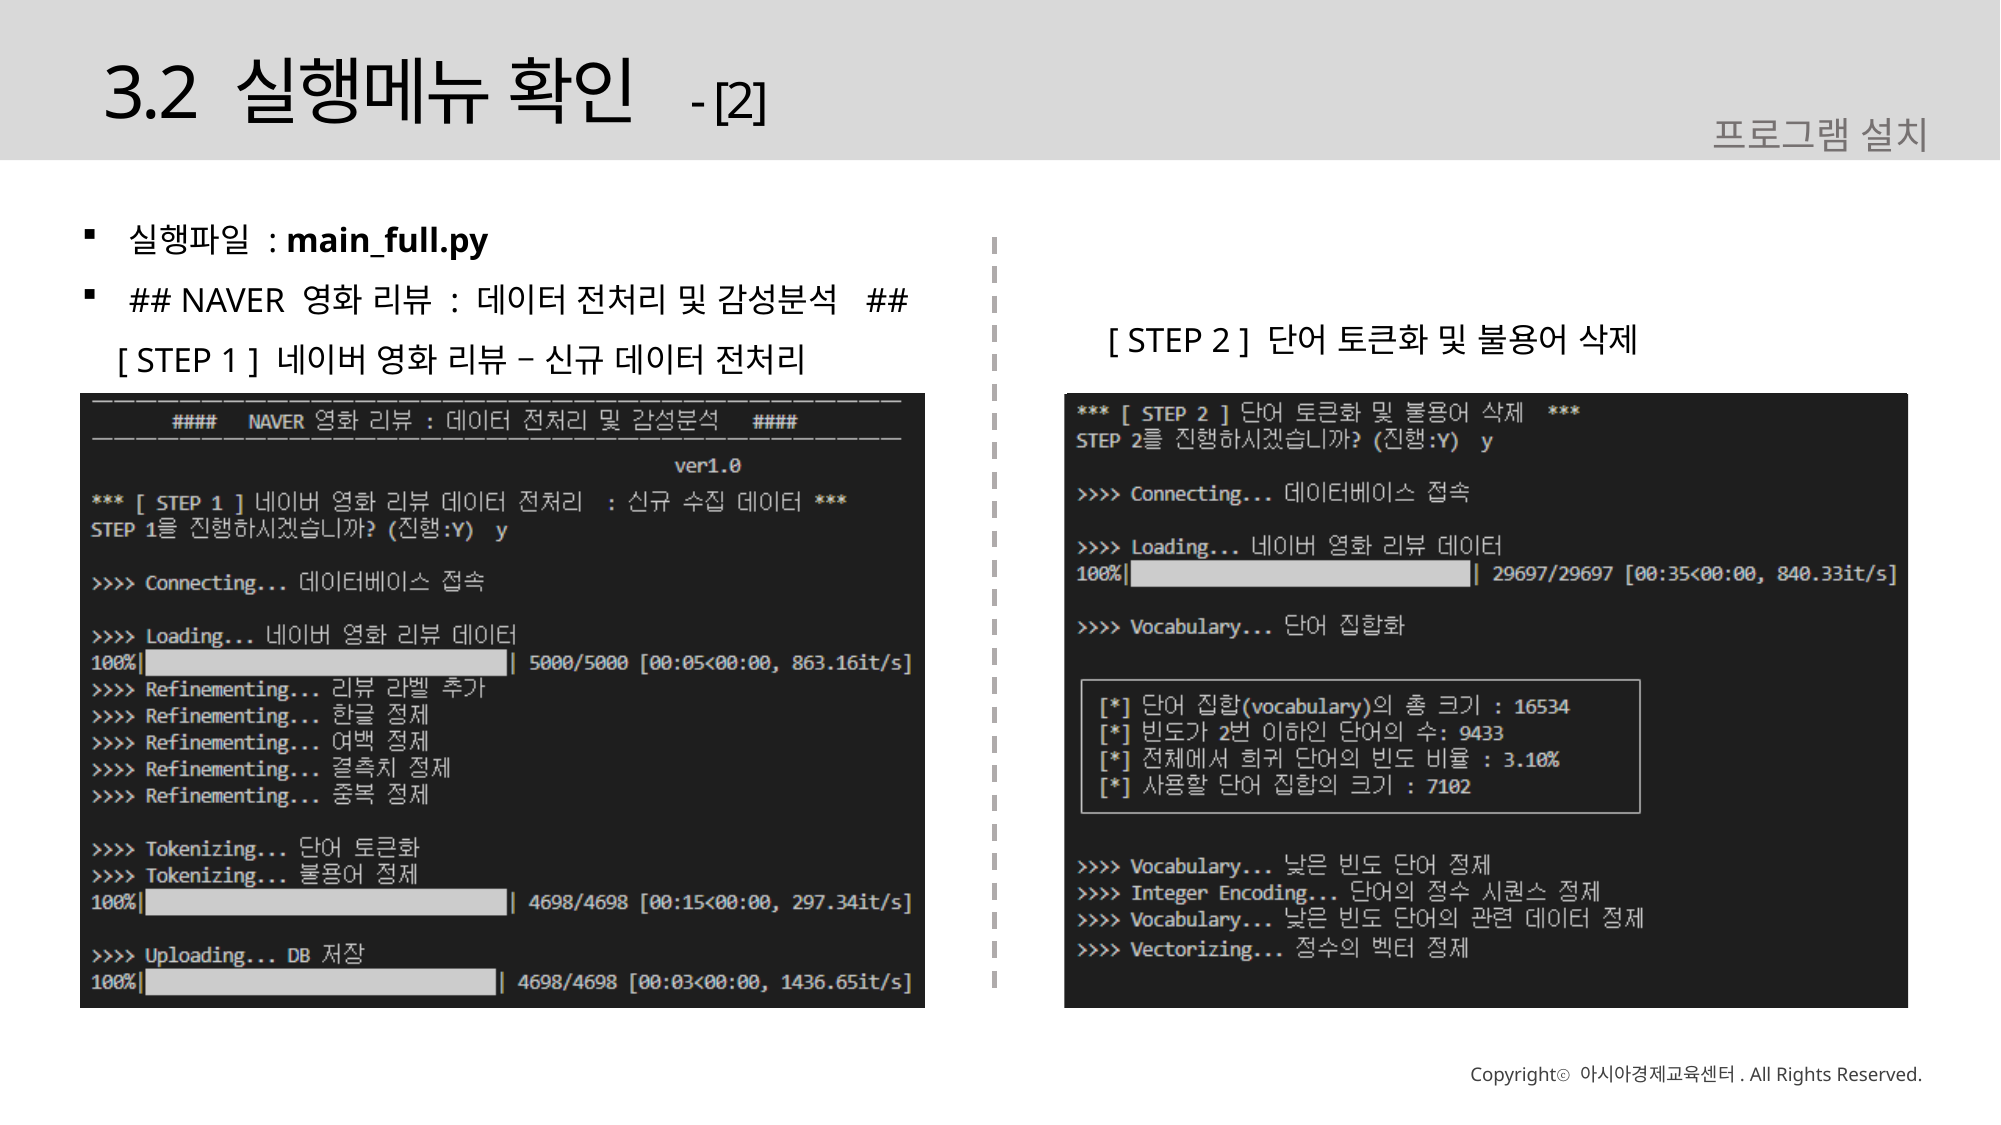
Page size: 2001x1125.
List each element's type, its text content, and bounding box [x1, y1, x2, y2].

text_box Copyrightⓒ 아시아경제교육센터. All Rights Reserved. [1455, 1055, 1938, 1093]
title 3.2 실행메뉴 확인 - [2] [88, 26, 1065, 148]
picture [1067, 393, 1907, 980]
text_box [1063, 393, 1909, 1009]
picture [80, 393, 925, 1008]
text_box [0, 0, 2000, 161]
text_box [ STEP 2 ] 단어 토큰화 및 불용어 삭제 [1058, 191, 1941, 367]
text_box 실행파일 : main_full.py ## NAVER 영화 리뷰 : 데이터 전처리 및 감성분석 ## [ STEP 1 ] 네이버 영화 리뷰 – 신규 데이터 전처리 [67, 191, 950, 387]
text_box 프로그램 설치 [1697, 59, 1945, 165]
